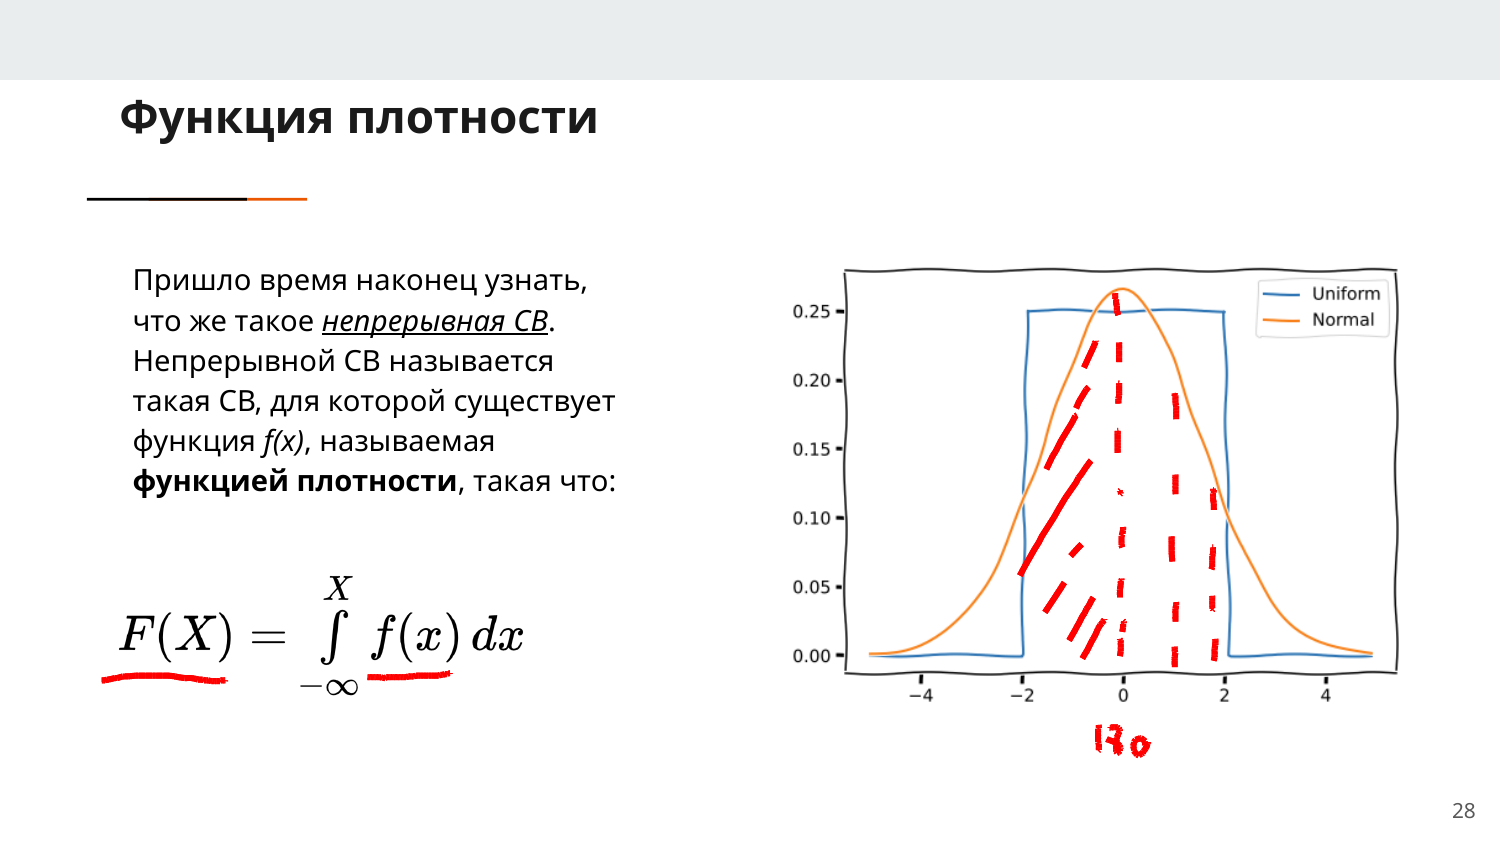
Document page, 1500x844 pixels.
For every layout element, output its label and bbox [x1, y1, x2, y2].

text_box [1106, 727, 1121, 754]
text_box [1133, 738, 1149, 756]
slide_number [1400, 779, 1491, 844]
picture [117, 565, 537, 708]
title [119, 72, 1381, 161]
picture [785, 263, 1405, 708]
text_box [117, 241, 646, 513]
